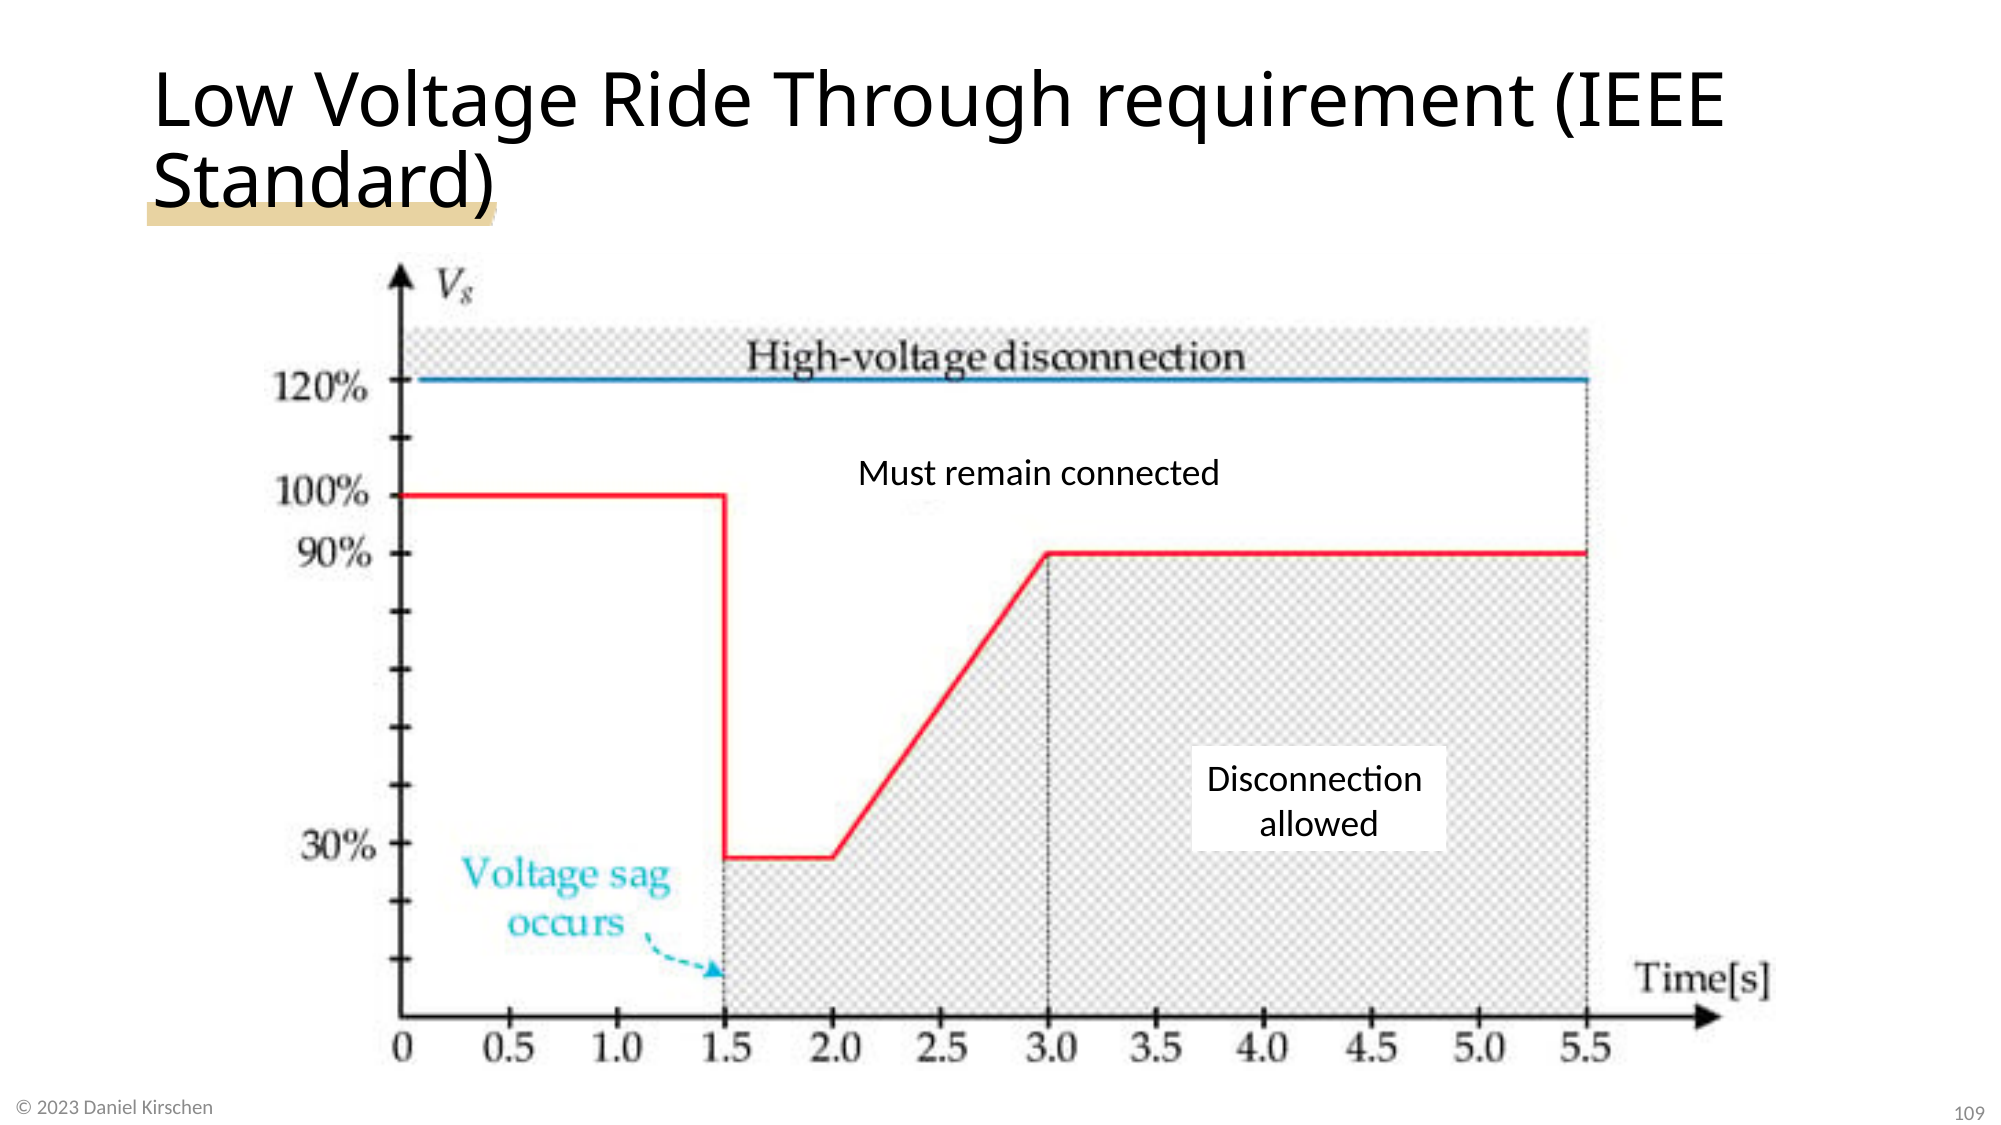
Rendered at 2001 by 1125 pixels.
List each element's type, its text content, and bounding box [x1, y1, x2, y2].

slide_number © 2023 Daniel Kirschen [0, 1080, 517, 1125]
picture [264, 252, 1776, 1071]
slide_number 109 [1550, 1088, 2000, 1125]
title Low Voltage Ride Through requirement (IEEE Standard) [137, 59, 1964, 226]
